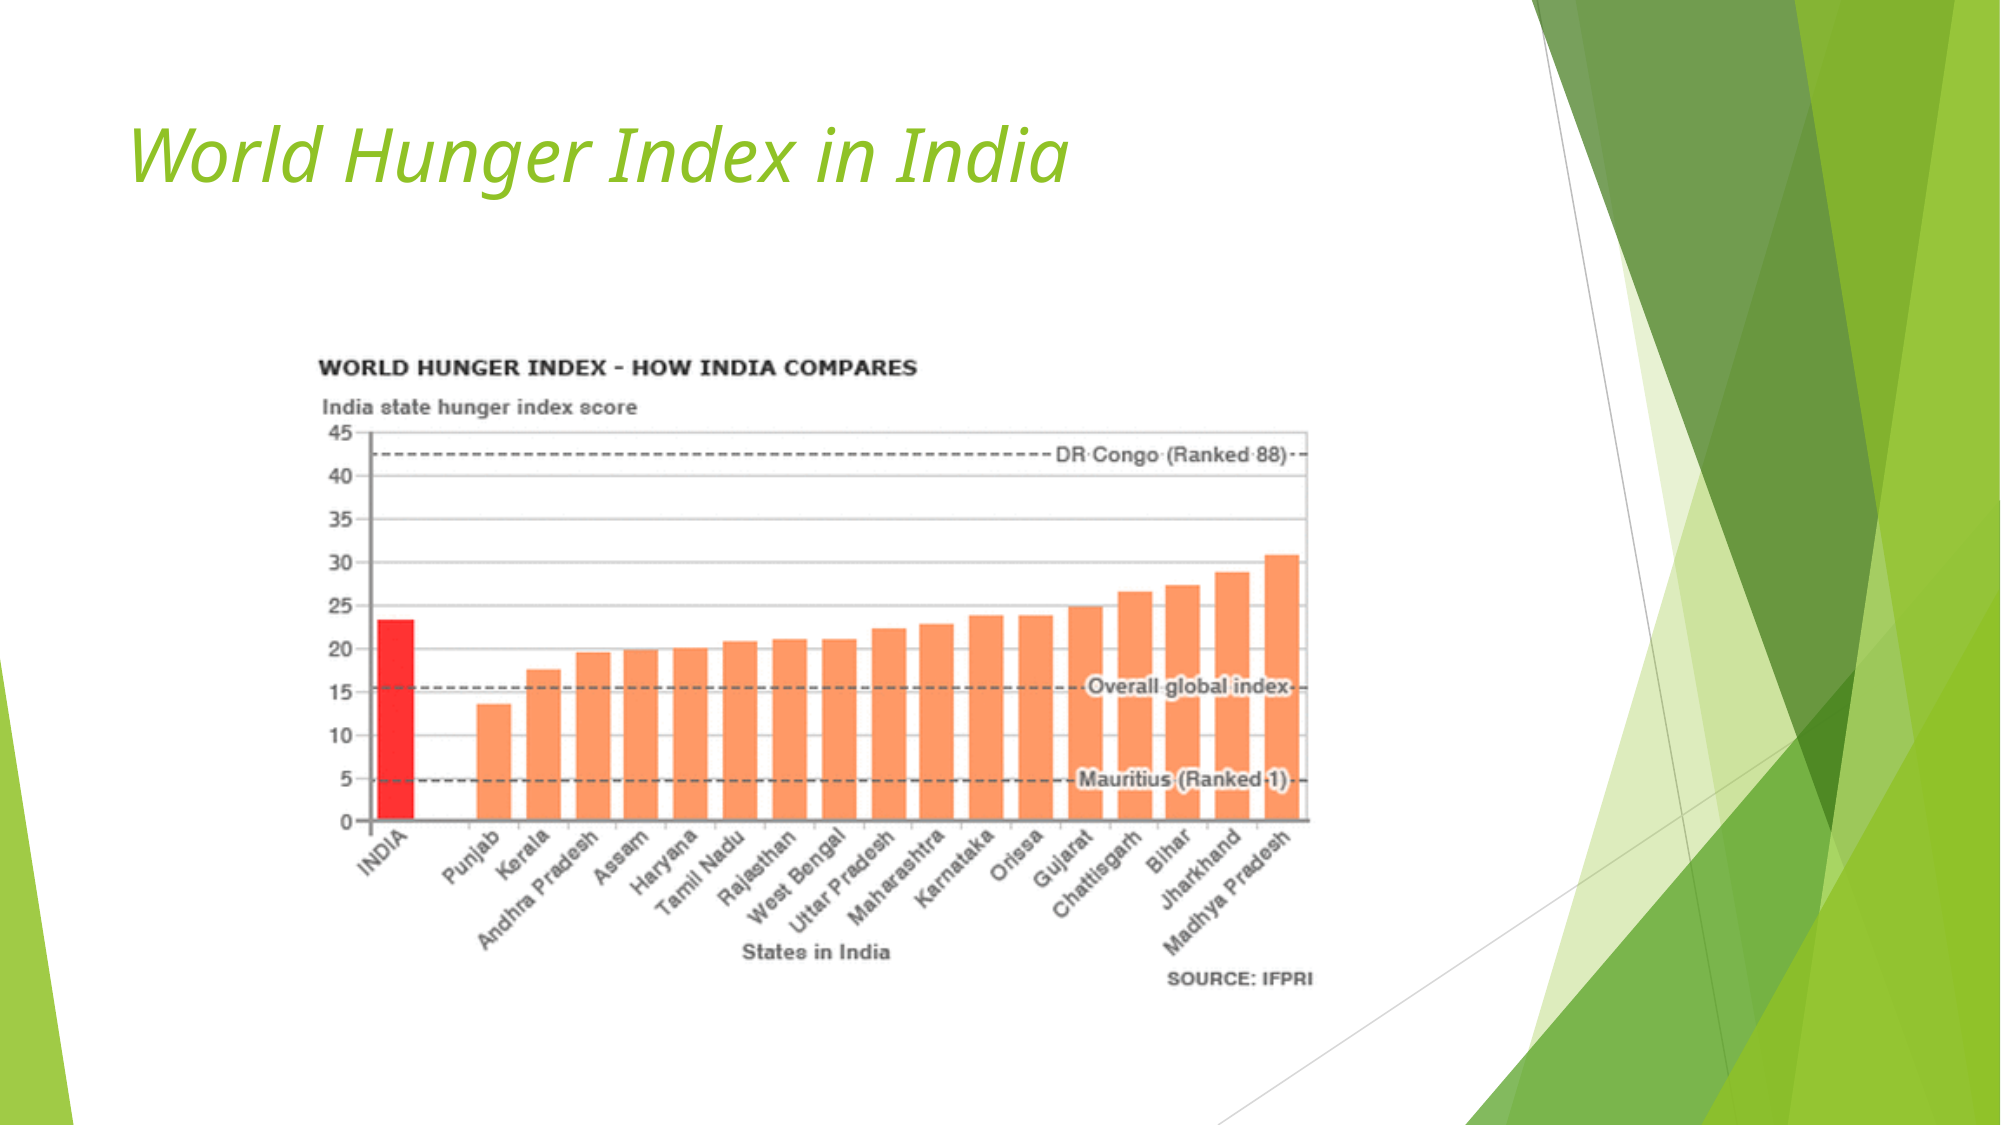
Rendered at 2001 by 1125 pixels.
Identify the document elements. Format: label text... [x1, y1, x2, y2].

title World Hunger Index in India [111, 99, 1522, 317]
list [313, 354, 1319, 992]
